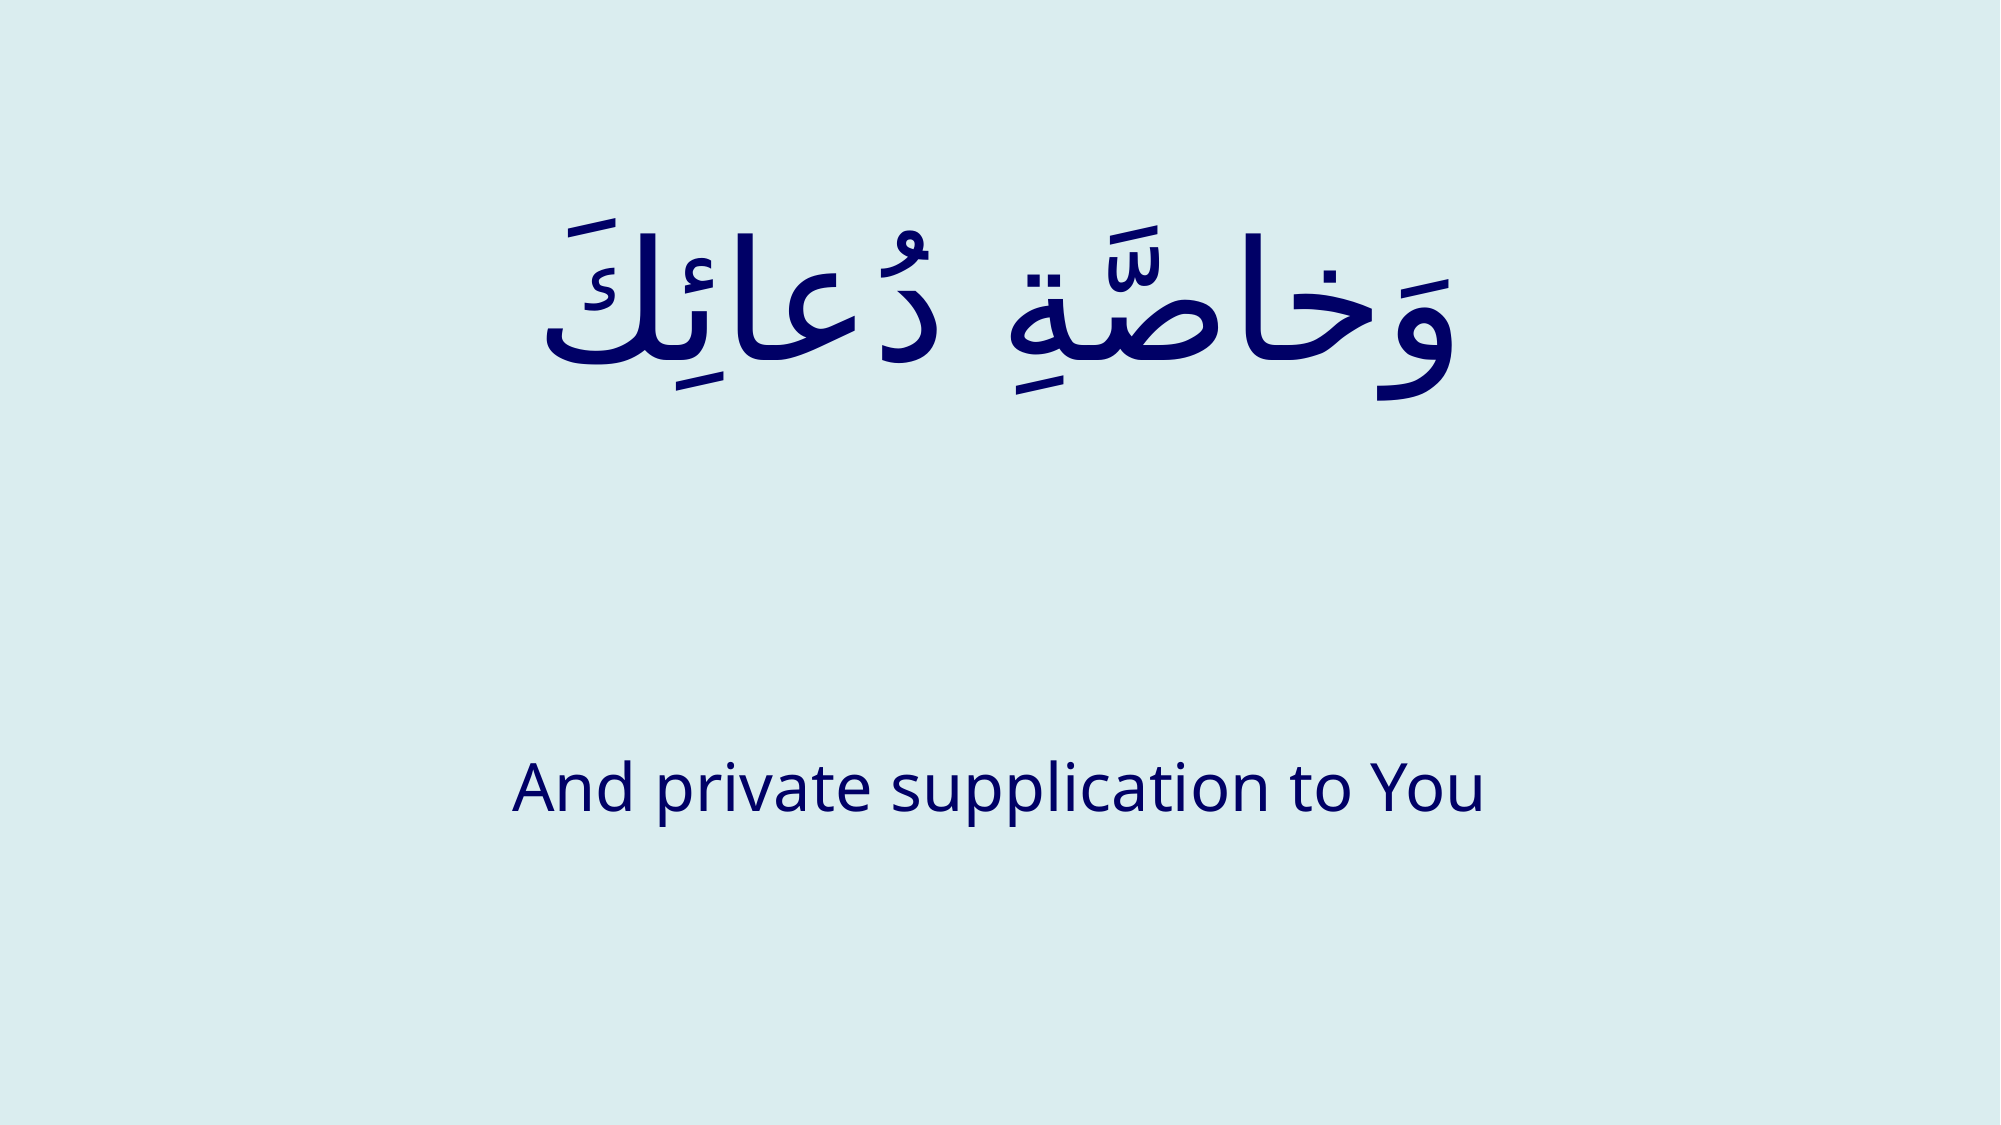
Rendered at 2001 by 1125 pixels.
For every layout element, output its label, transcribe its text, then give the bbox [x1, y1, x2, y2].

list And private supplication to You [356, 737, 1644, 1050]
title وَخاصَّةِ دُعائِكَ [0, 200, 2000, 388]
